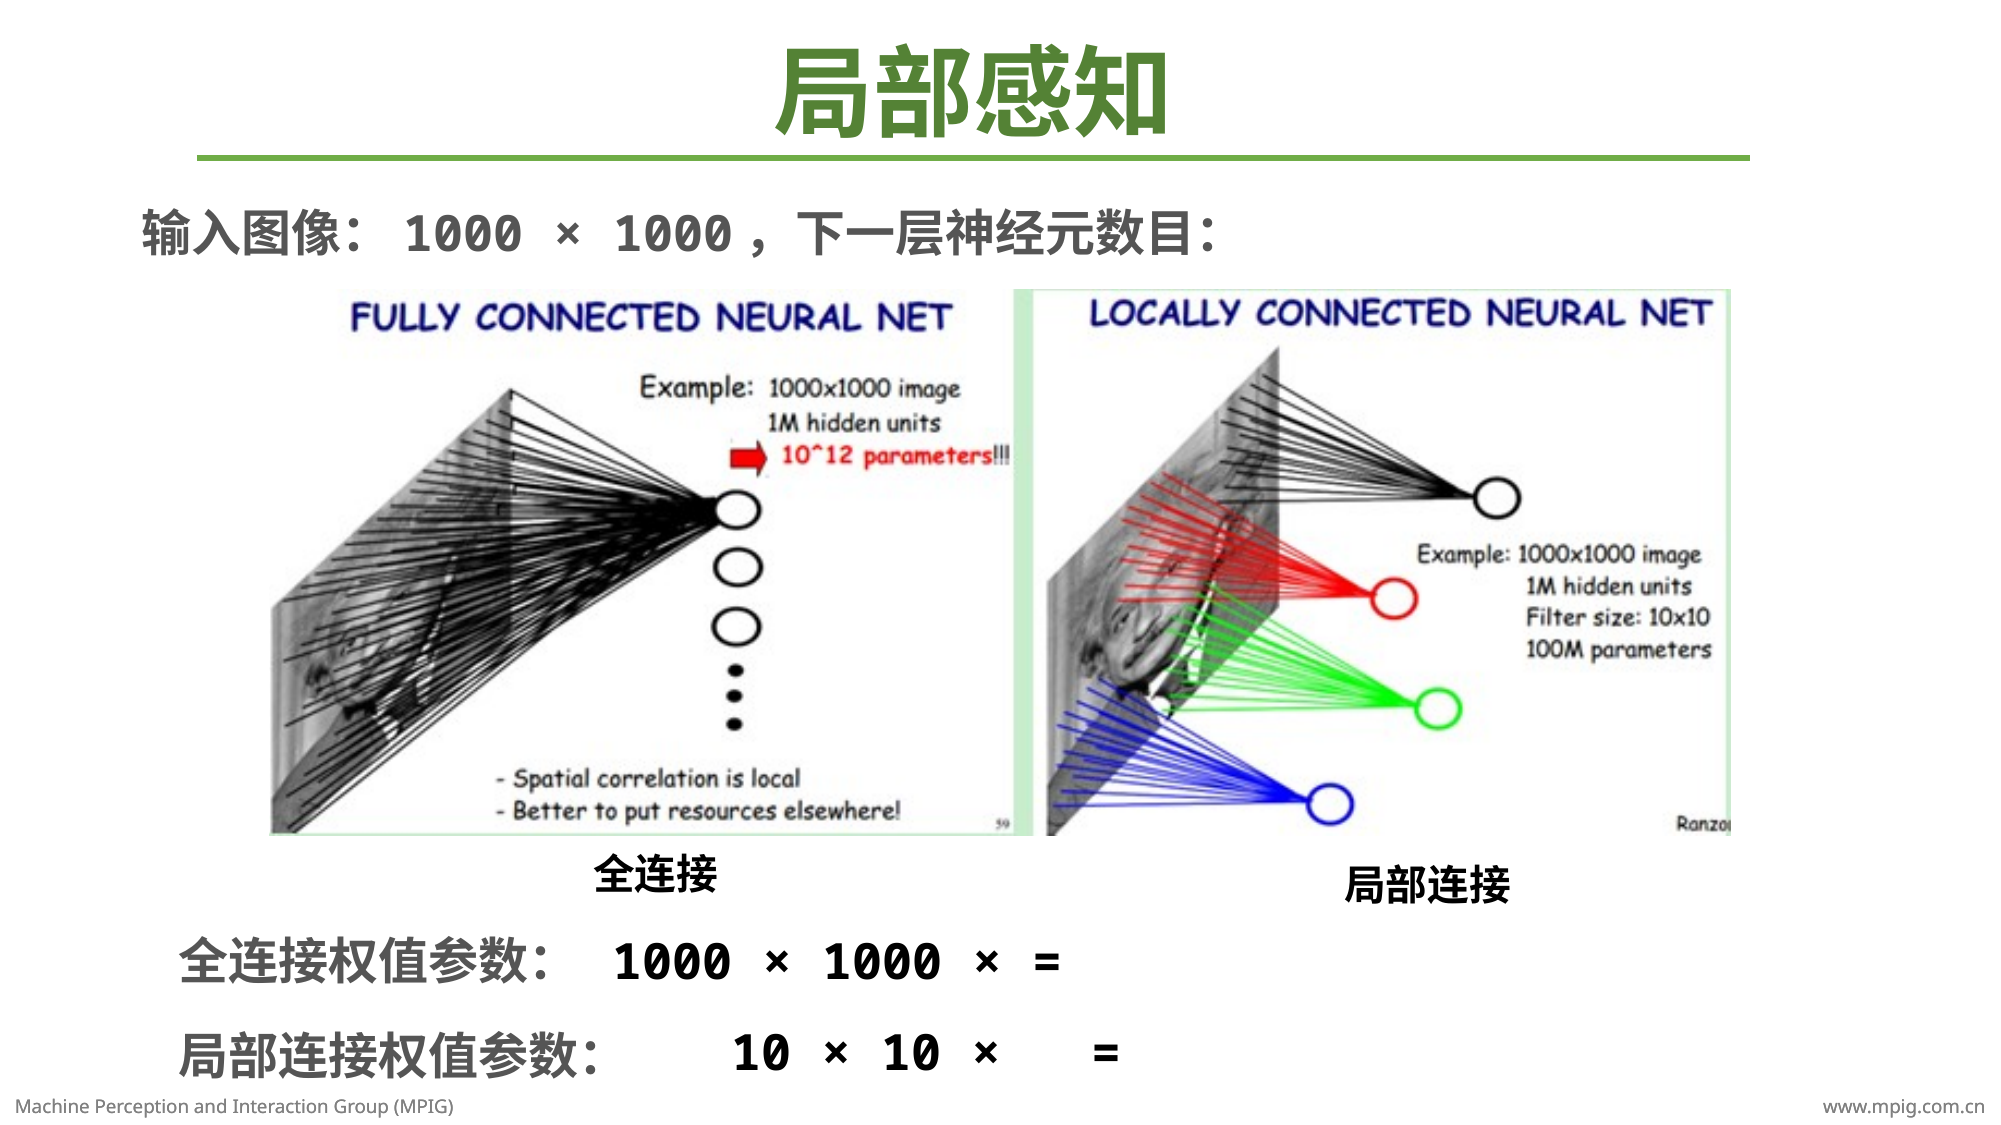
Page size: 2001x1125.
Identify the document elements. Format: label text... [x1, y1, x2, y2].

text_box 局部连接权值参数： [163, 1017, 1476, 1092]
text_box 局部感知 [758, 21, 1189, 157]
text_box 全连接 [578, 840, 892, 906]
picture [269, 289, 1731, 836]
text_box 局部连接 [1329, 851, 1643, 917]
